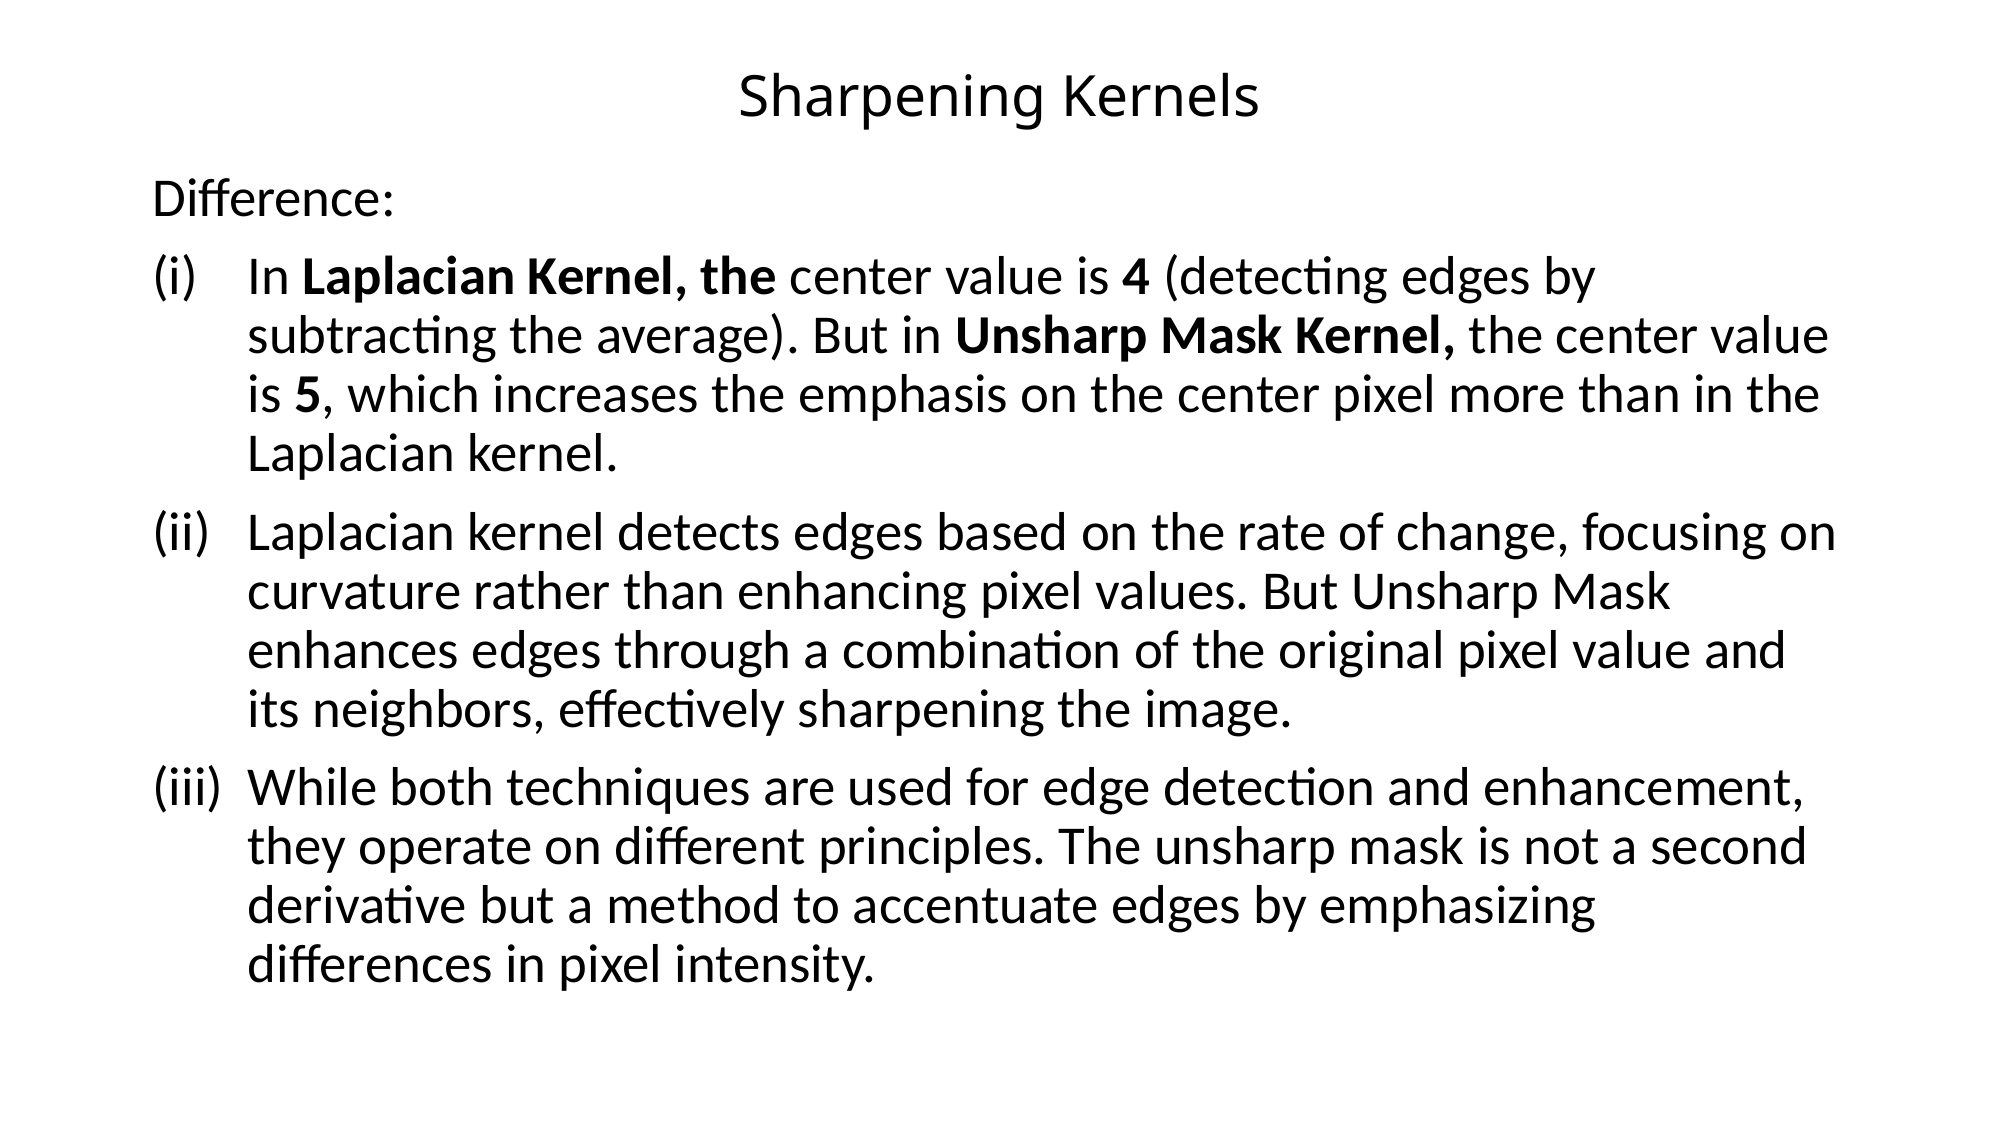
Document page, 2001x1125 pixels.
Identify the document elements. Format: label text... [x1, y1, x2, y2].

list Difference: In Laplacian Kernel, the center value is 4 (detecting edges by subtracting the average). But in Unsharp Mask Kernel, the center value is 5, which increases the emphasis on the center pixel more than in the Laplacian kernel. Laplacian kernel detects edges based on the rate of change, focusing on curvature rather than enhancing pixel values. But Unsharp Mask enhances edges through a combination of the original pixel value and its neighbors, effectively sharpening the image. While both techniques are used for edge detection and enhancement, they operate on different principles. The unsharp mask is not a second derivative but a method to accentuate edges by emphasizing differences in pixel intensity. [137, 161, 1863, 1014]
title Sharpening Kernels [137, 59, 1863, 137]
